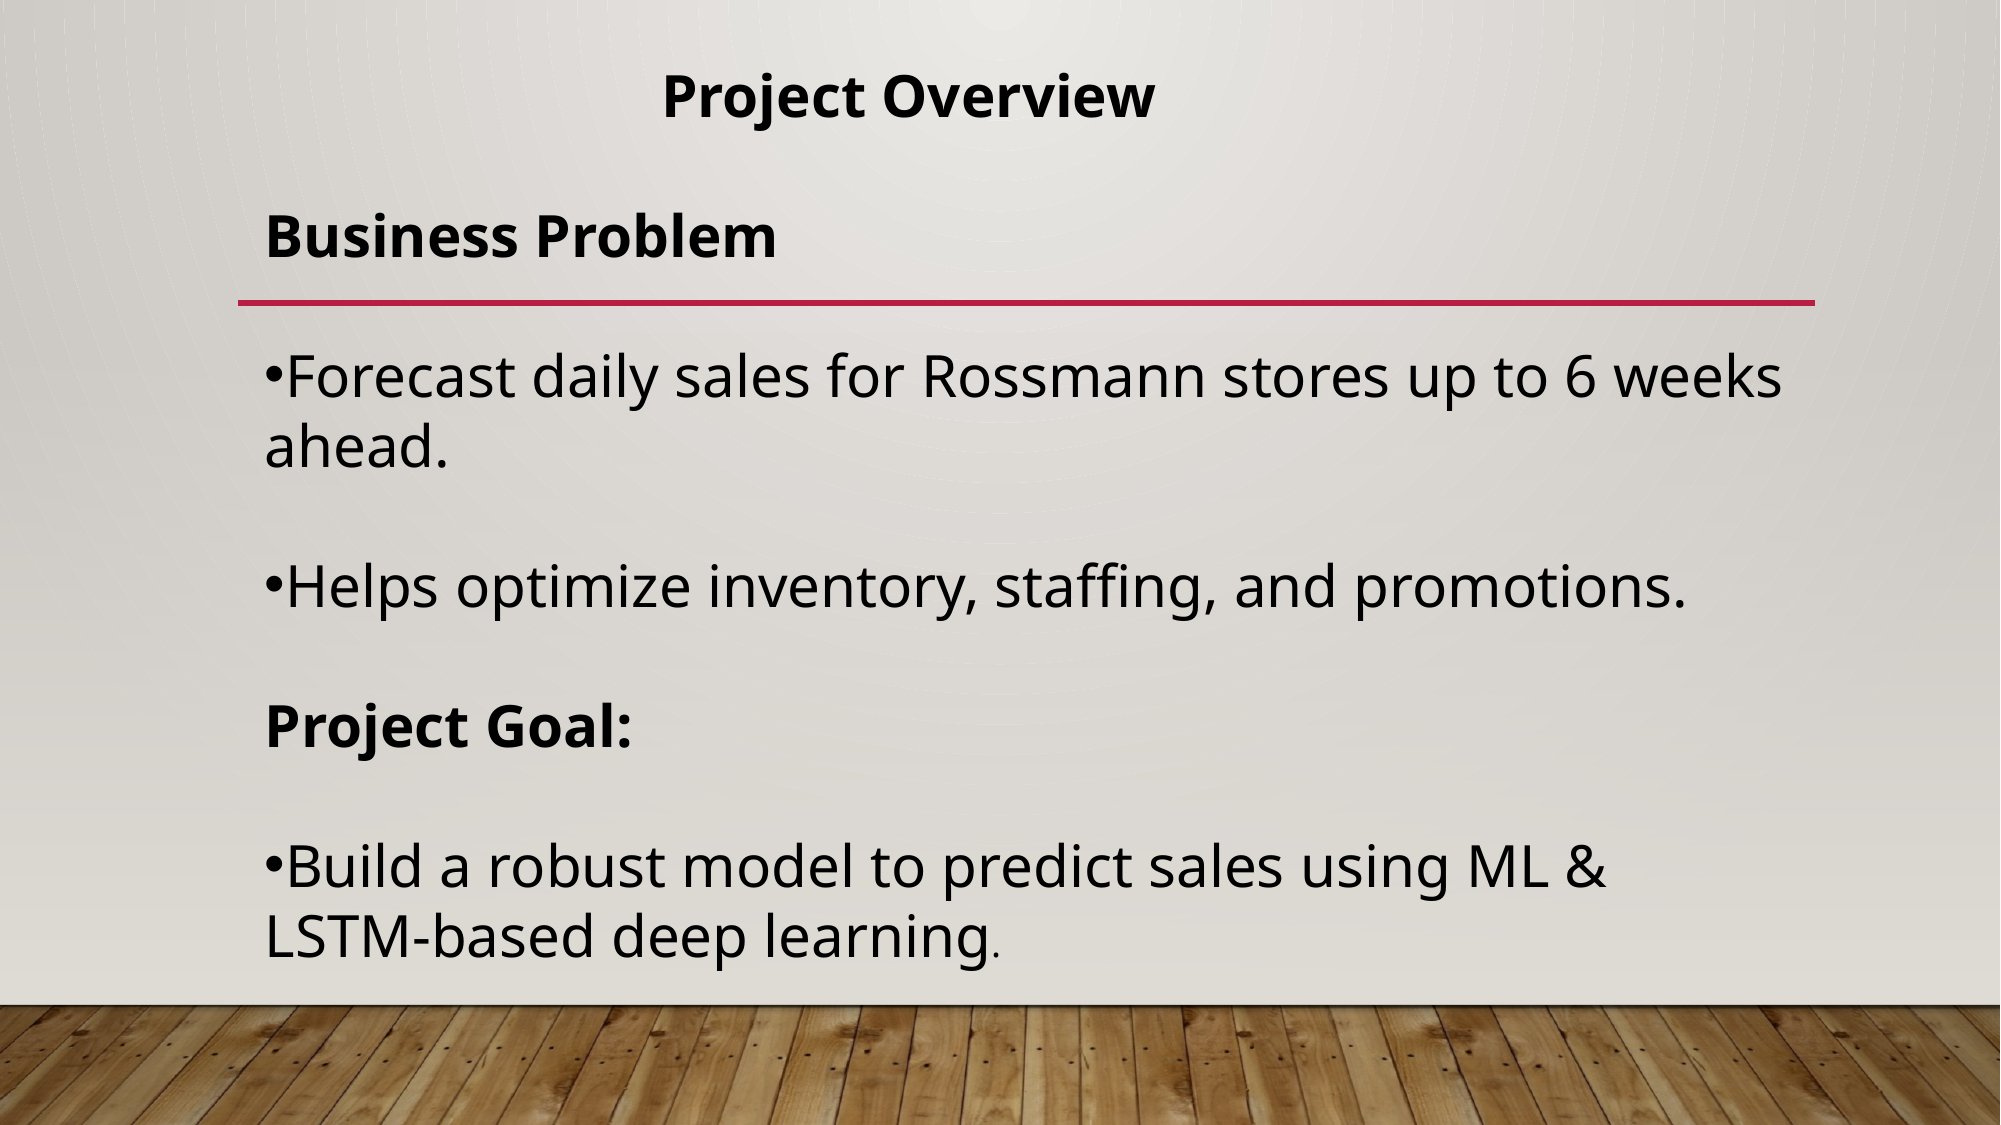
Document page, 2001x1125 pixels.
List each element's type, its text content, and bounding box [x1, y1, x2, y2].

picture [0, 1005, 2000, 1125]
text_box Project Overview Business Problem Forecast daily sales for Rossmann stores up to 6 weeks ahead. Helps optimize inventory, staffing, and promotions. Project Goal: Build a robust model to predict sales using ML & LSTM-based deep learning. [249, 51, 1800, 1022]
